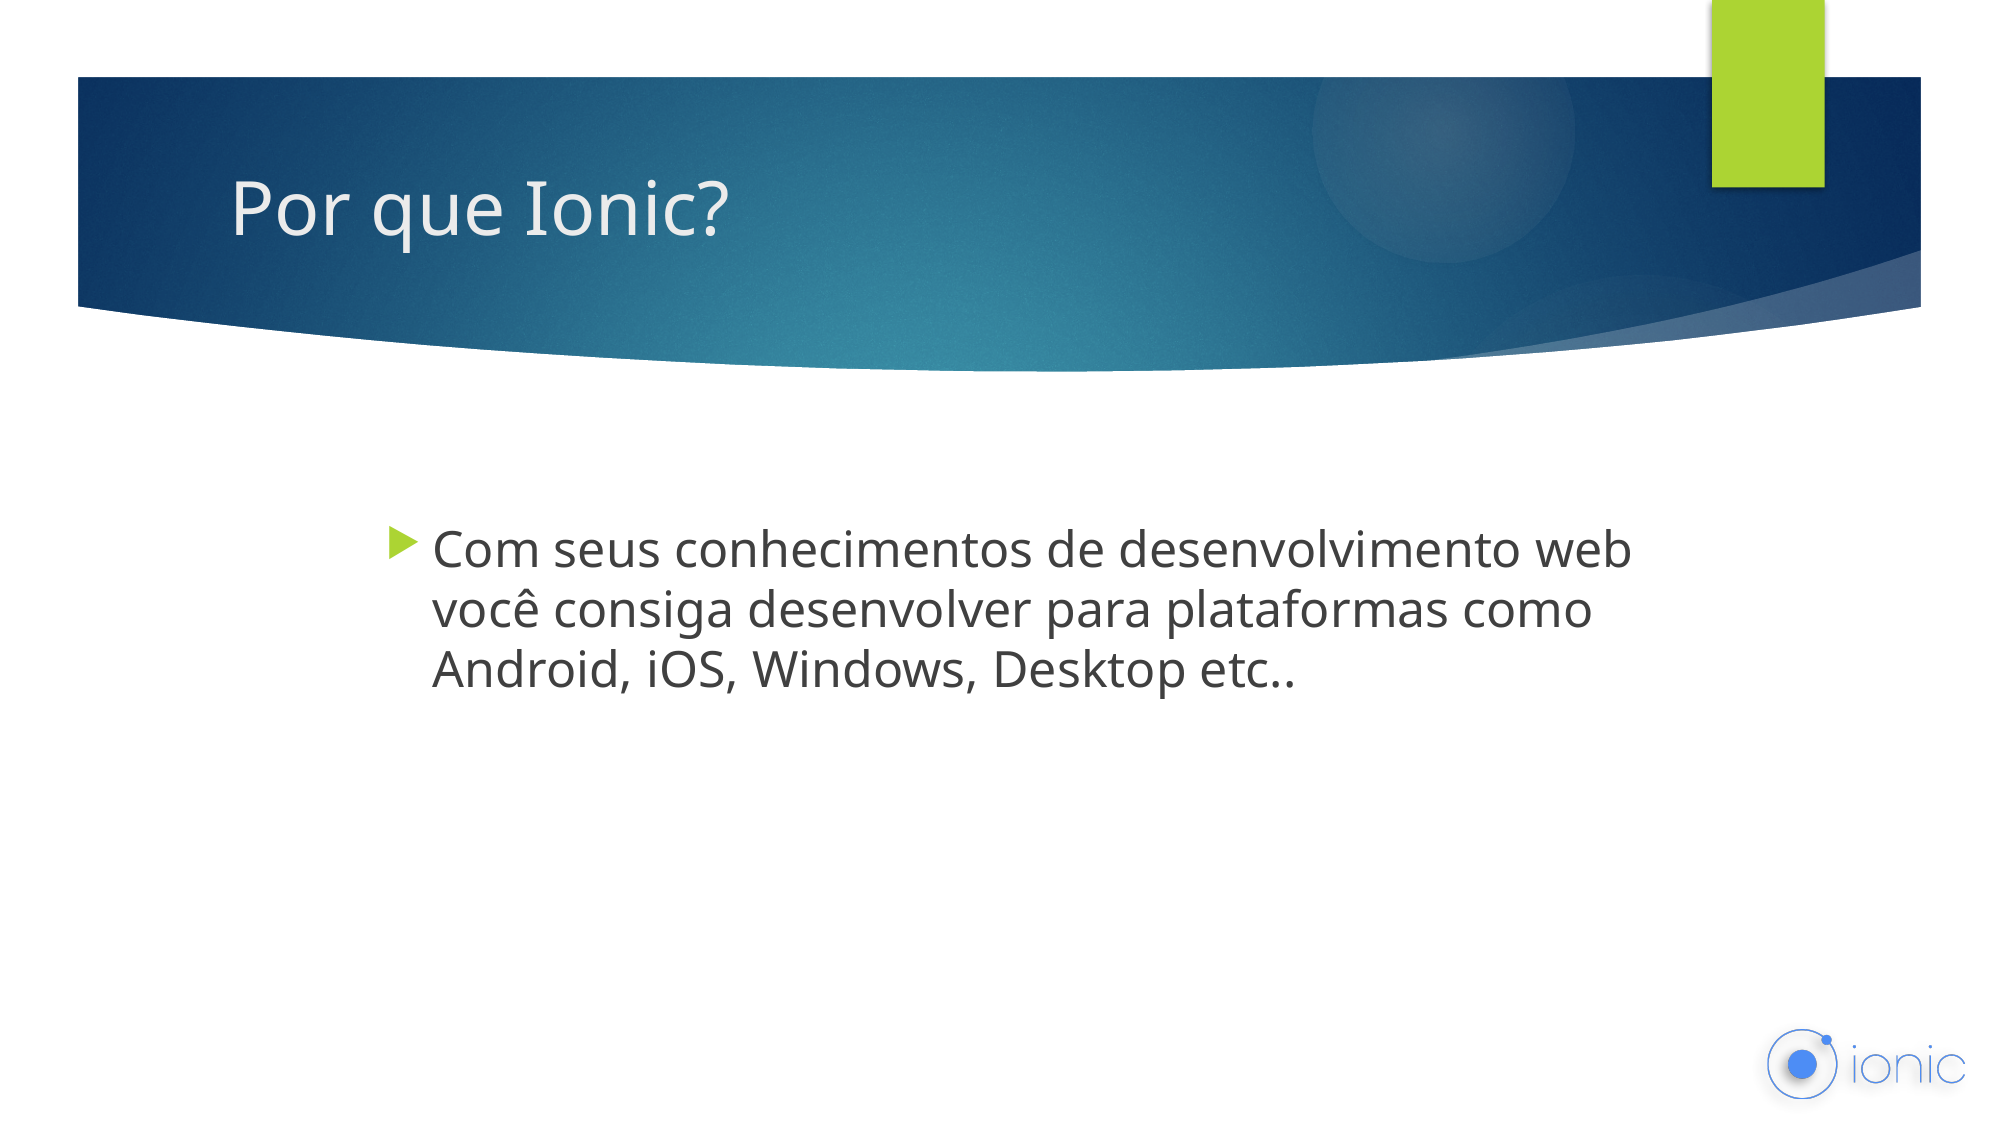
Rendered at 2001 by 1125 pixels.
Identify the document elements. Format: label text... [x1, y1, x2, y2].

list Com seus conhecimentos de desenvolvimento web você consiga desenvolver para plataformas como Android, iOS, Windows, Desktop etc.. [295, 510, 1733, 995]
text_box Por que Ionic? [214, 147, 1652, 264]
picture [1765, 1027, 1967, 1100]
